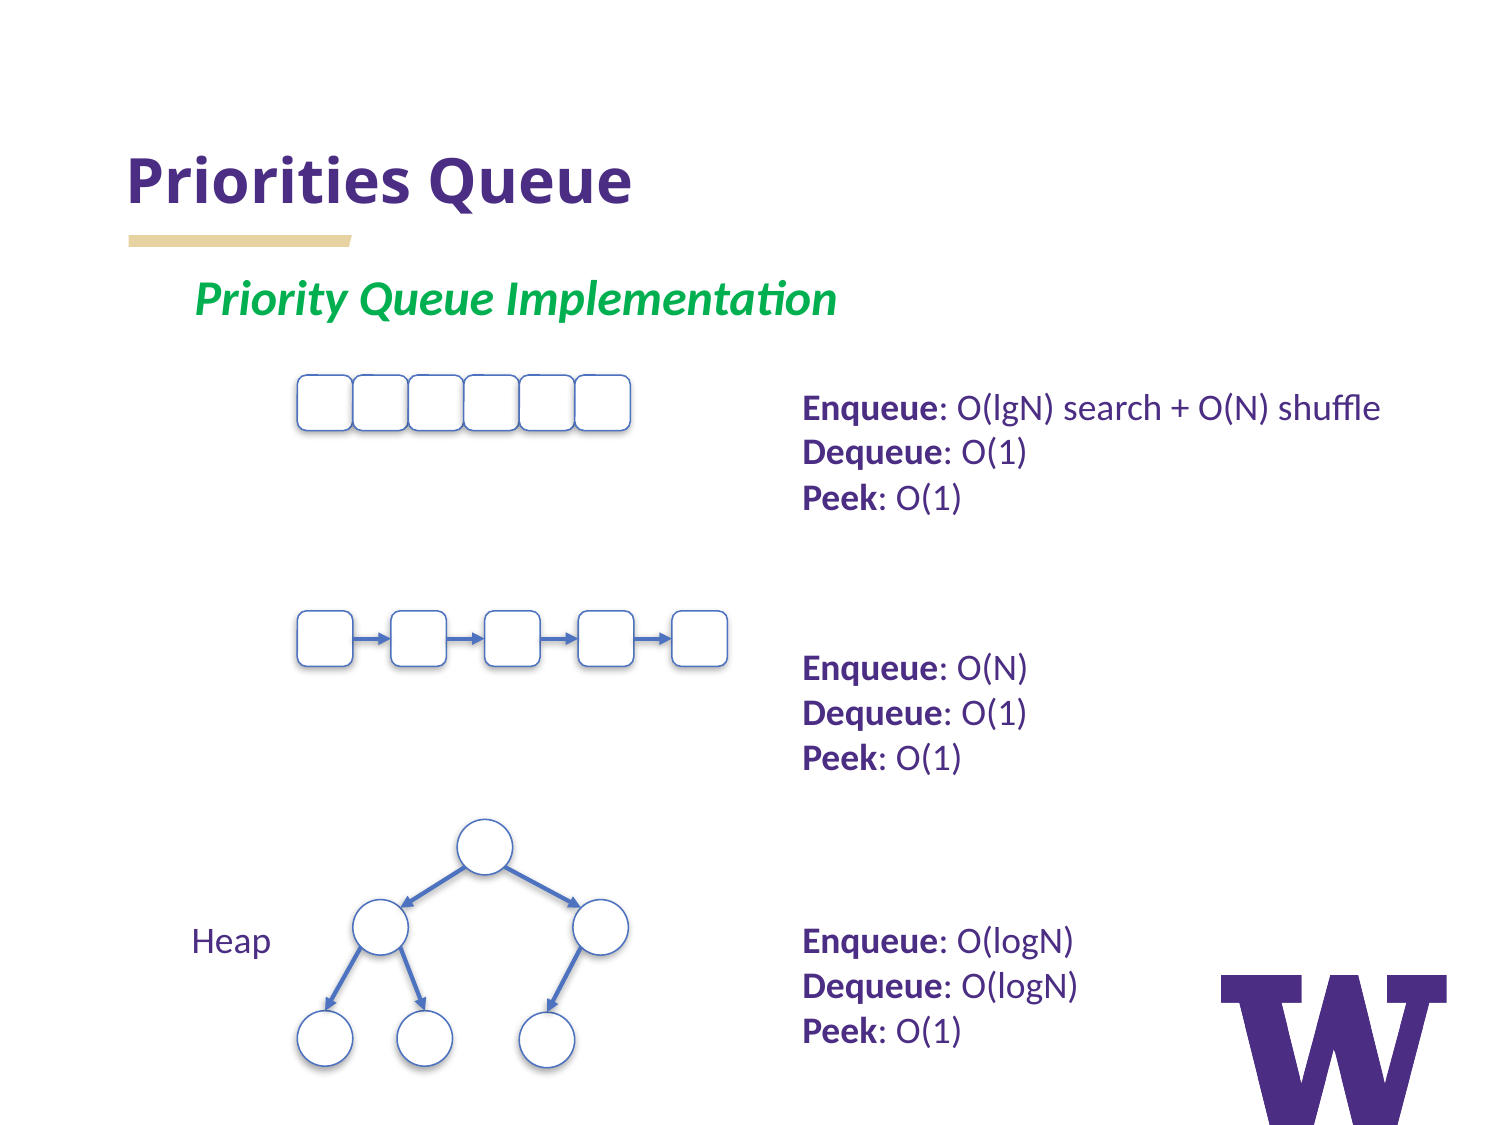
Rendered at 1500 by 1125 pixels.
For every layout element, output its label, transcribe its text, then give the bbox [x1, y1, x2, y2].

text_box Heap [176, 908, 287, 969]
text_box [297, 610, 728, 667]
text_box Enqueue: O(logN) Dequeue: O(logN) Peek: O(1) [787, 908, 1474, 1059]
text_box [297, 819, 629, 1068]
text_box Enqueue: O(lgN) search + O(N) shuffle Dequeue: O(1) Peek: O(1) [787, 375, 1474, 525]
picture [128, 235, 352, 247]
text_box Enqueue: O(N) Dequeue: O(1) Peek: O(1) [787, 635, 1474, 786]
text_box Priority Queue Implementation [179, 257, 853, 333]
picture [1221, 1059, 1447, 1125]
title Priorities Queue [110, 60, 1453, 224]
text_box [297, 374, 631, 431]
